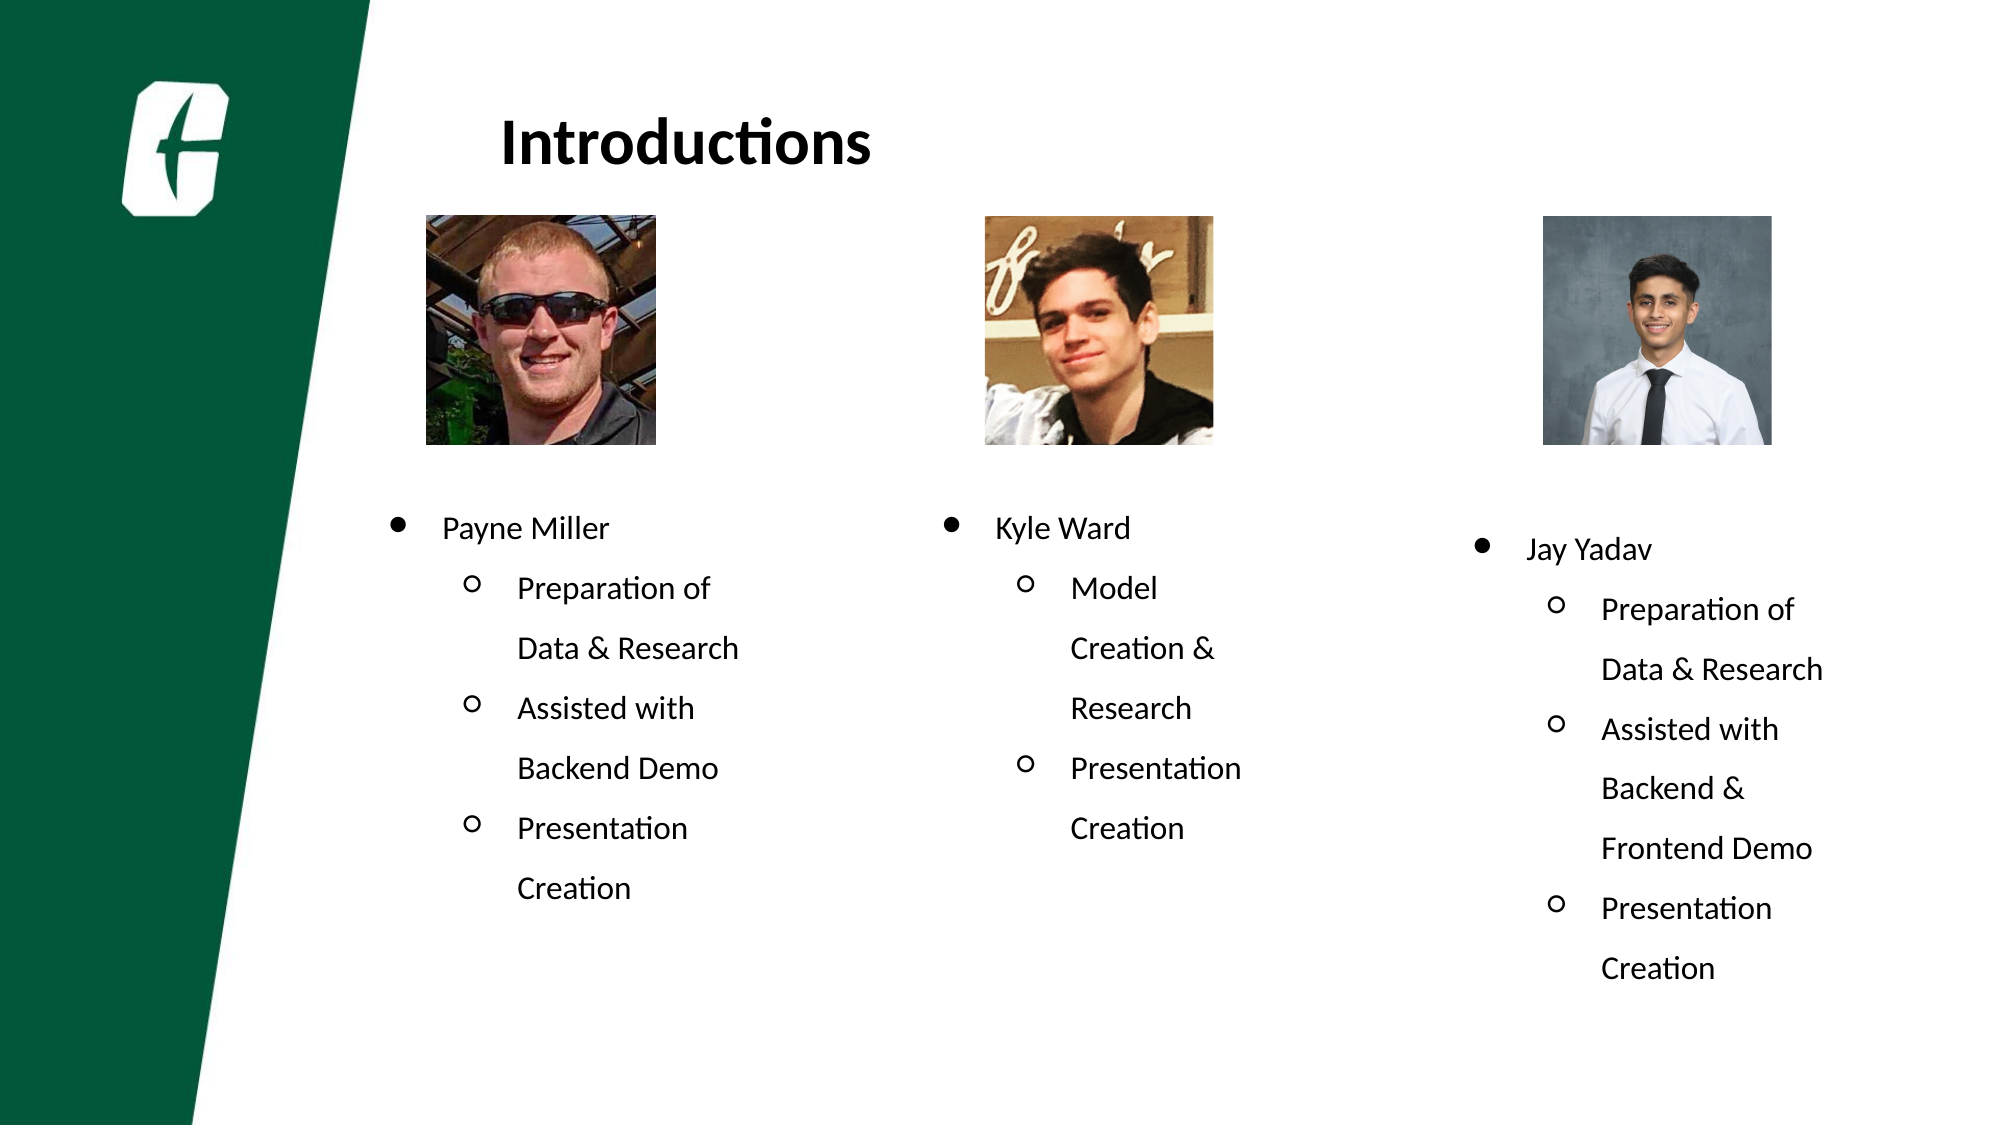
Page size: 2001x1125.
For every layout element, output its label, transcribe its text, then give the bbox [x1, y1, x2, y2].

text_box Jay Yadav Preparation of Data & Research Assisted with Backend & Frontend Demo Presentation Creation [1436, 452, 1879, 1002]
picture [0, 0, 2001, 1125]
text_box Kyle Ward Model Creation & Research Presentation Creation [905, 431, 1293, 861]
text_box Payne Miller Preparation of Data & Research Assisted with Backend Demo Presentation Creation [352, 431, 794, 921]
text_box Introductions [485, 83, 1931, 193]
